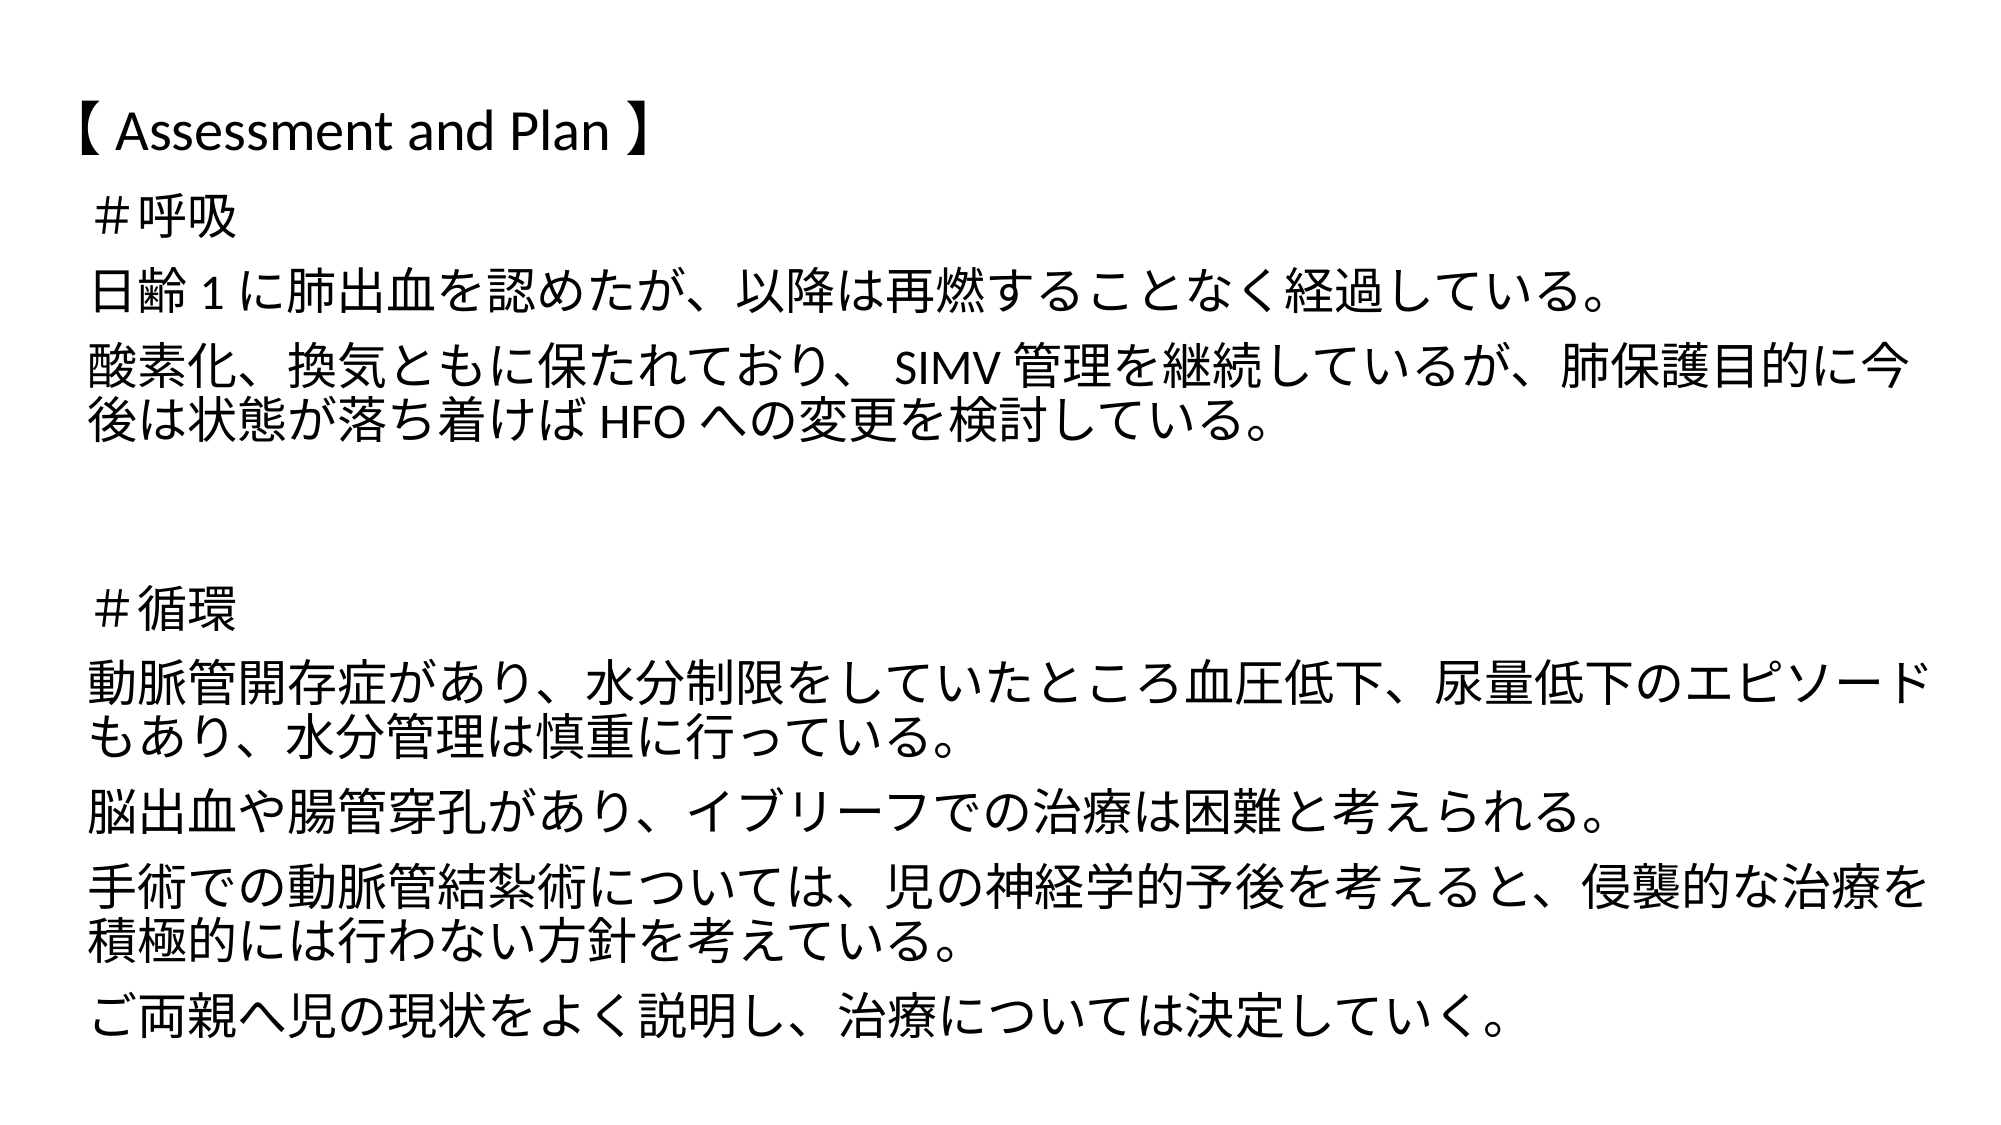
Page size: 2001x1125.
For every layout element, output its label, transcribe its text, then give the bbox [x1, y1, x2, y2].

title 【Assessment and Plan】 [28, 24, 1897, 239]
list ＃呼吸 日齢1に肺出血を認めたが、以降は再燃することなく経過している。 酸素化、換気ともに保たれており、SIMV管理を継続しているが、肺保護目的に今後は状態が落ち着けばHFOへの変更を検討している。 ＃循環 動脈管開存症があり、水分制限をしていたところ血圧低下、尿量低下のエピソードもあり、水分管理は慎重に行っている。 脳出血や腸管穿孔があり、イブリーフでの治療は困難と考えられる。 手術での動脈管結紮術については、児の神経学的予後を考えると、侵襲的な治療を積極的には行わない方針を考えている。 ご両親へ児の現状をよく説明し、治療については決定していく。 [72, 184, 1963, 1058]
